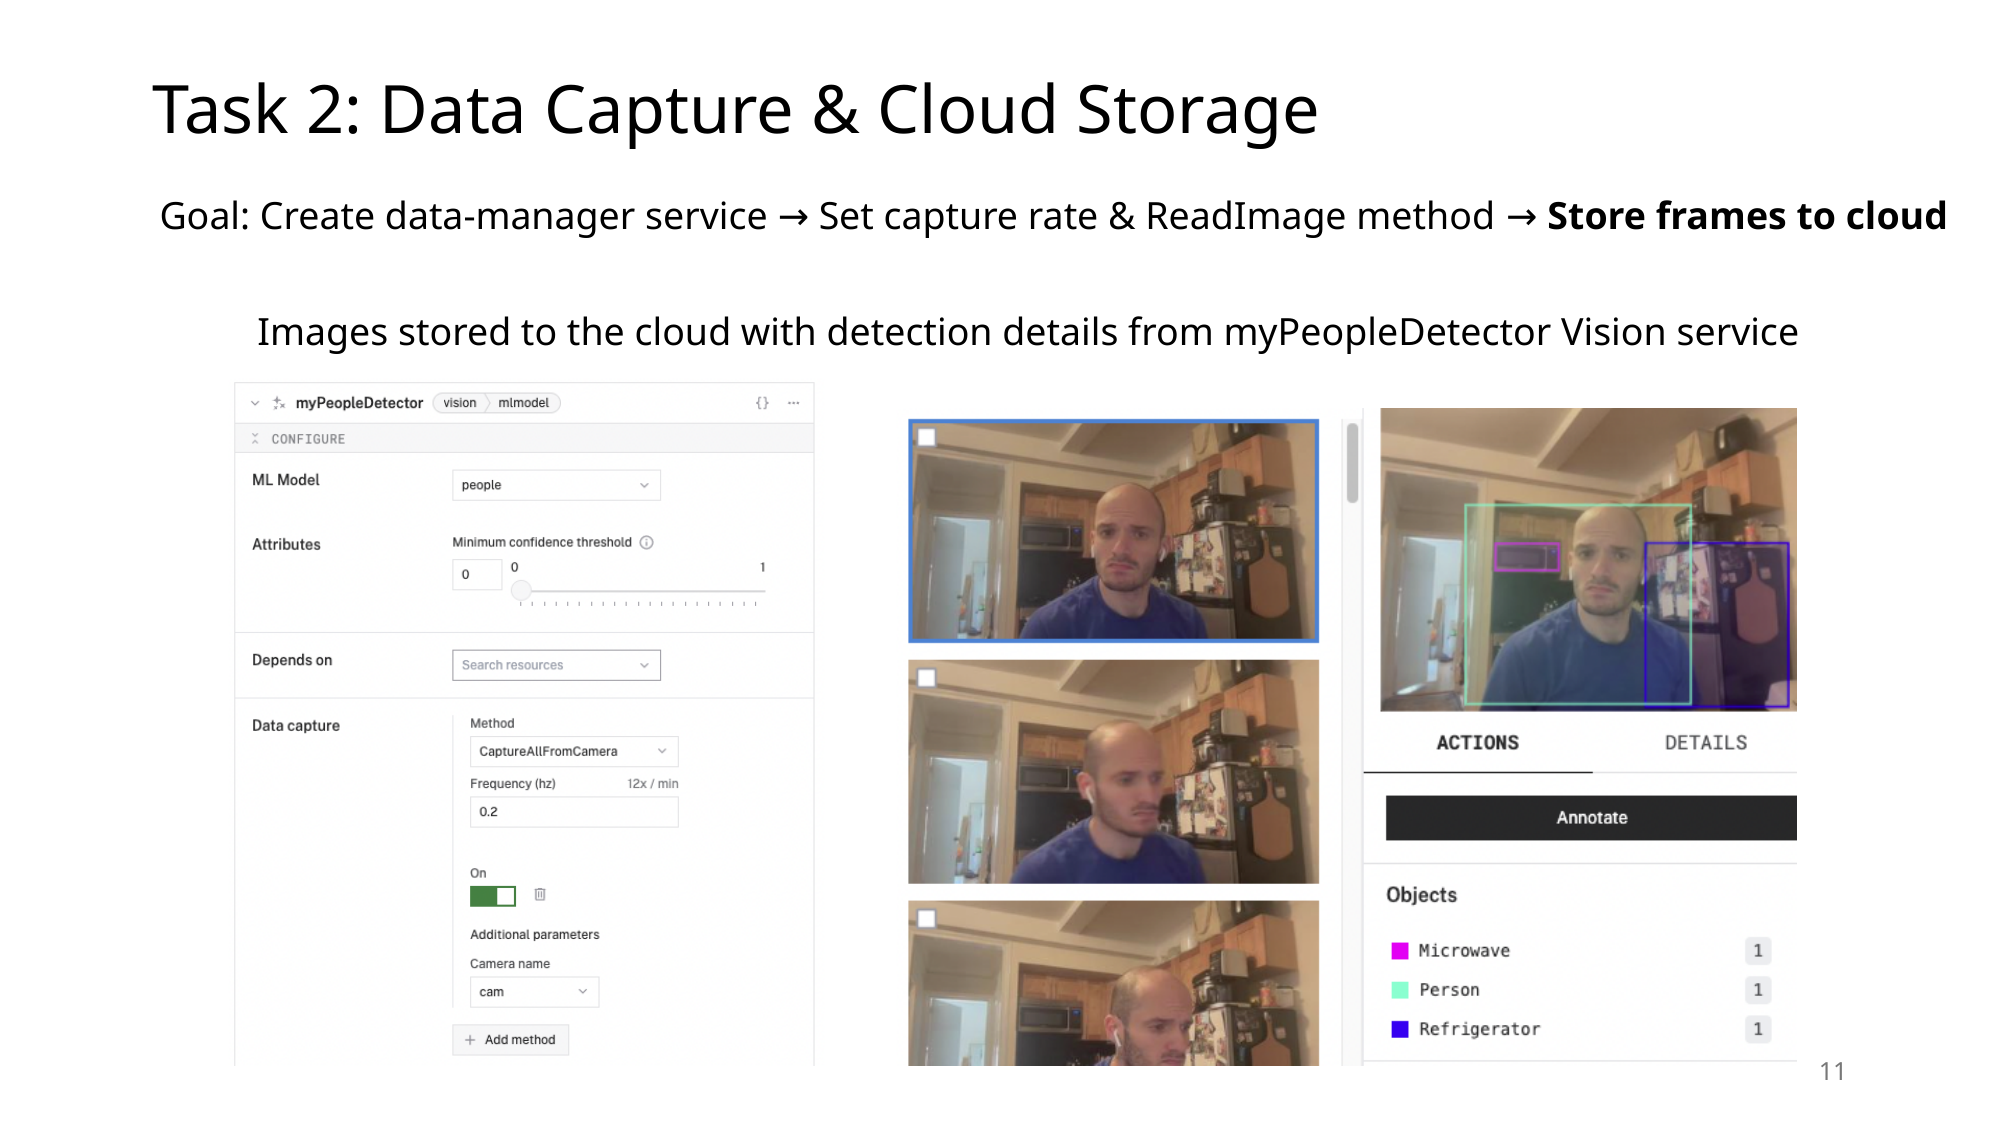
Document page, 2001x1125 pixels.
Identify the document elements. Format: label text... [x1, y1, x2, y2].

slide_number 11 [1412, 1042, 1863, 1103]
picture [896, 408, 1798, 1067]
text_box Goal: Create data-manager service → Set capture rate & ReadImage method → Store frames to cloud [144, 184, 2000, 245]
picture [227, 377, 825, 1067]
title Task 2: Data Capture & Cloud Storage [137, 3, 1863, 221]
text_box Images stored to the cloud with detection details from myPeopleDetector Vision service [228, 300, 1831, 360]
